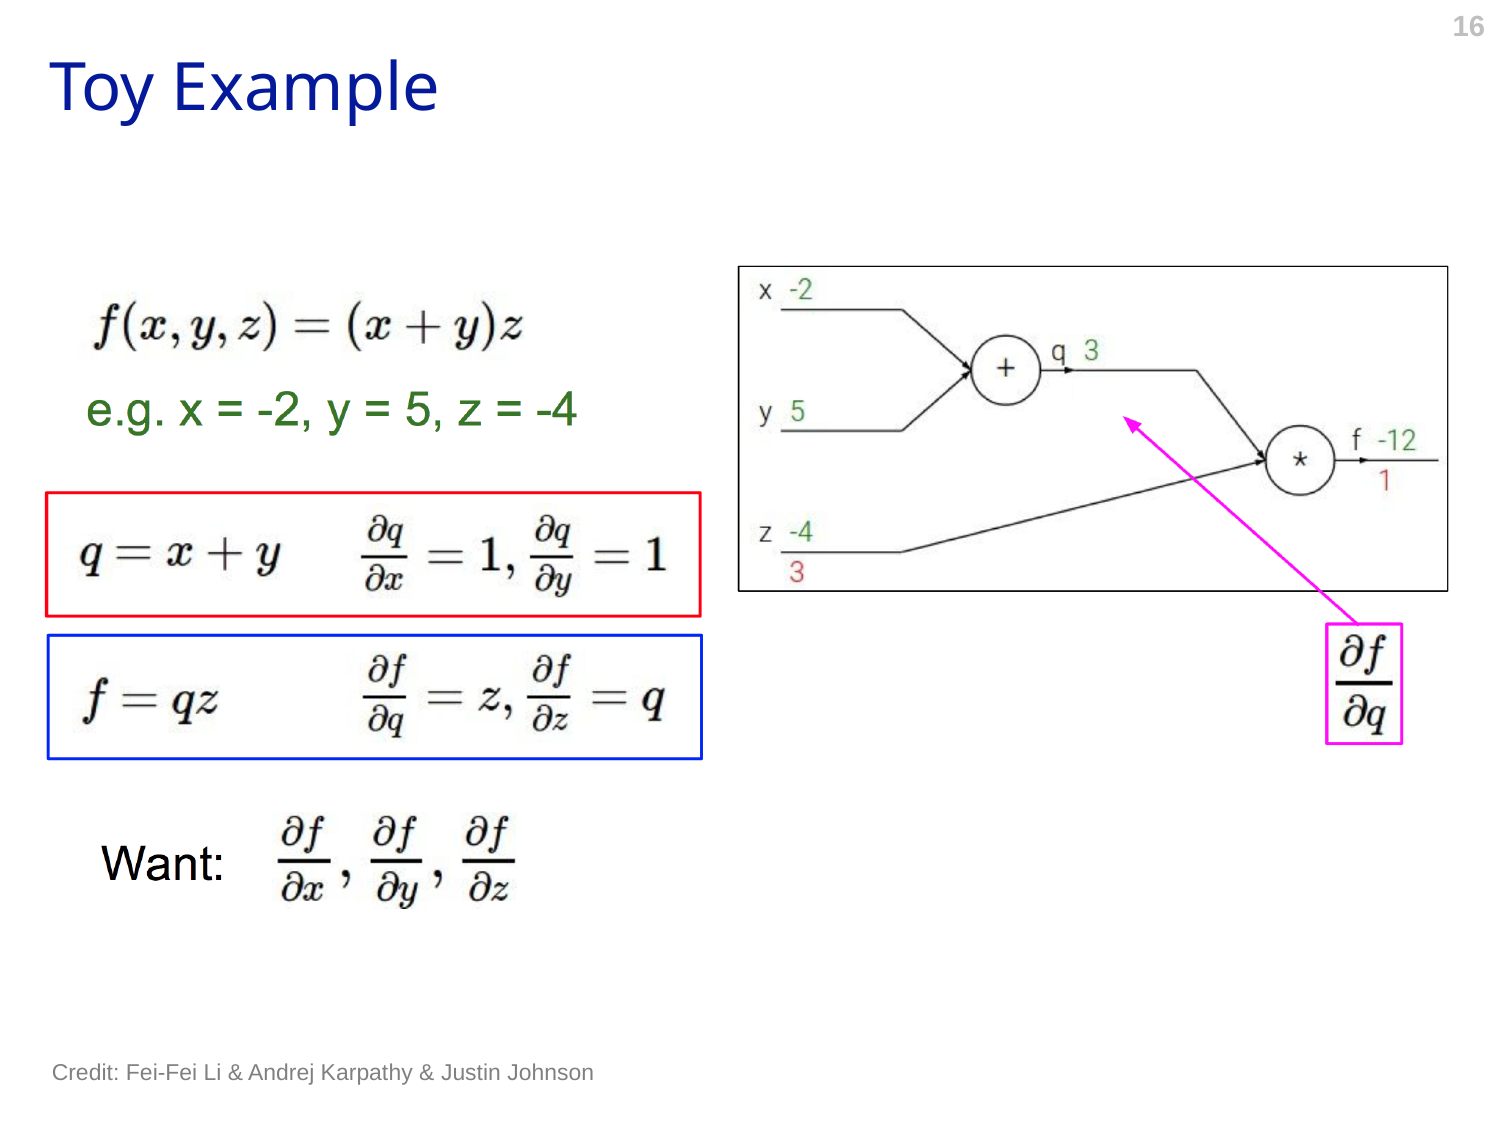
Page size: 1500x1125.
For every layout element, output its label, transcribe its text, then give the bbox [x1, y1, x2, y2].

title Toy Example [34, 27, 1466, 141]
text_box Credit: Fei-Fei Li & Andrej Karpathy & Justin Johnson [37, 1049, 610, 1092]
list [34, 245, 1466, 966]
